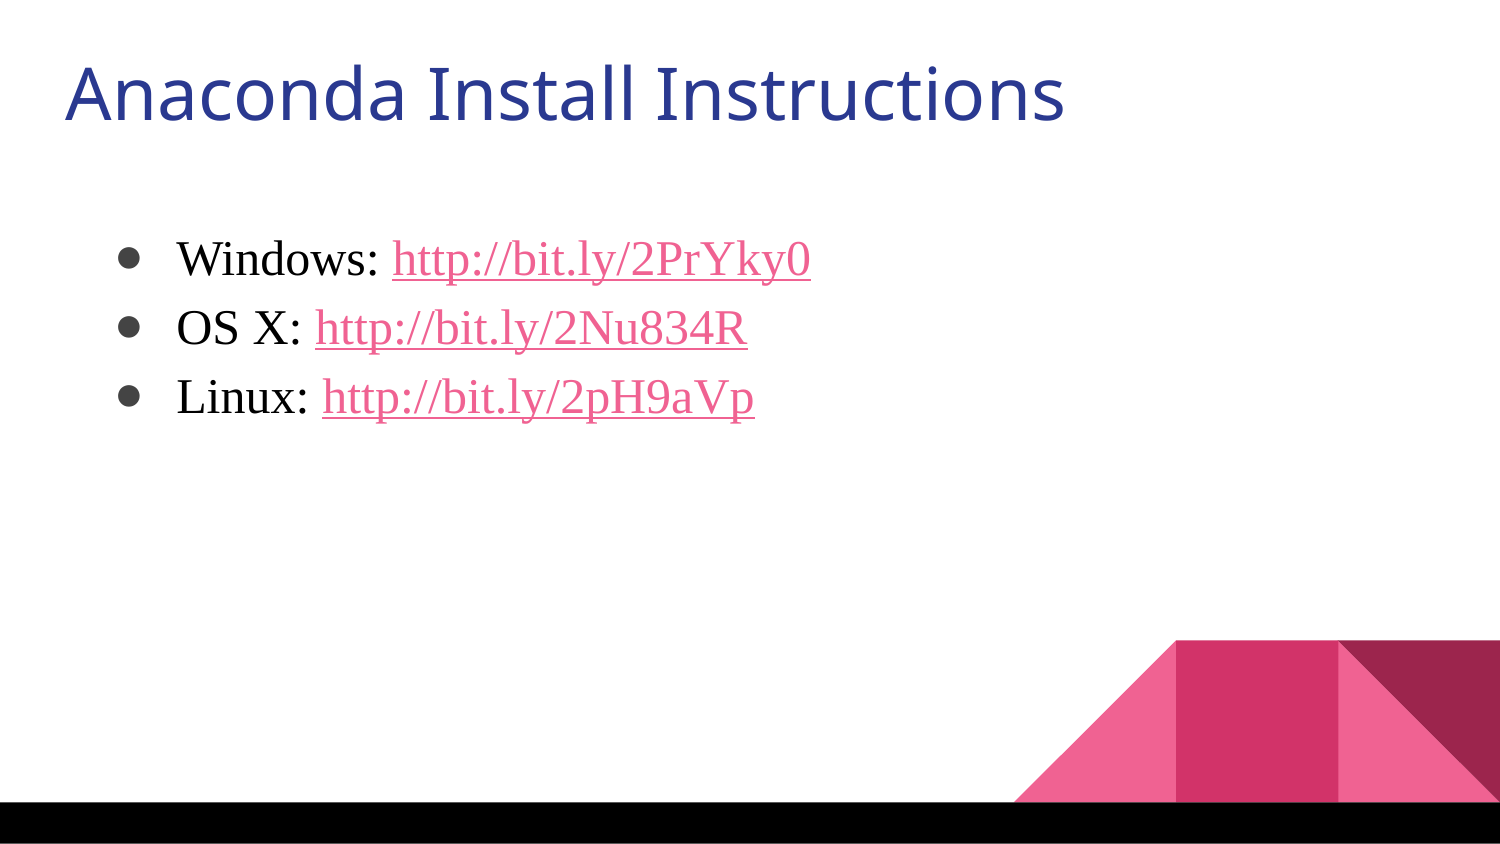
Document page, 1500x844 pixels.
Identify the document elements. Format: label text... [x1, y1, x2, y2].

text_box Windows: http://bit.ly/2PrYky0 OS X: http://bit.ly/2Nu834R Linux: http://bit.ly/2pH9aVp [51, 201, 1449, 750]
text_box Anaconda Install Instructions [51, 32, 1449, 167]
